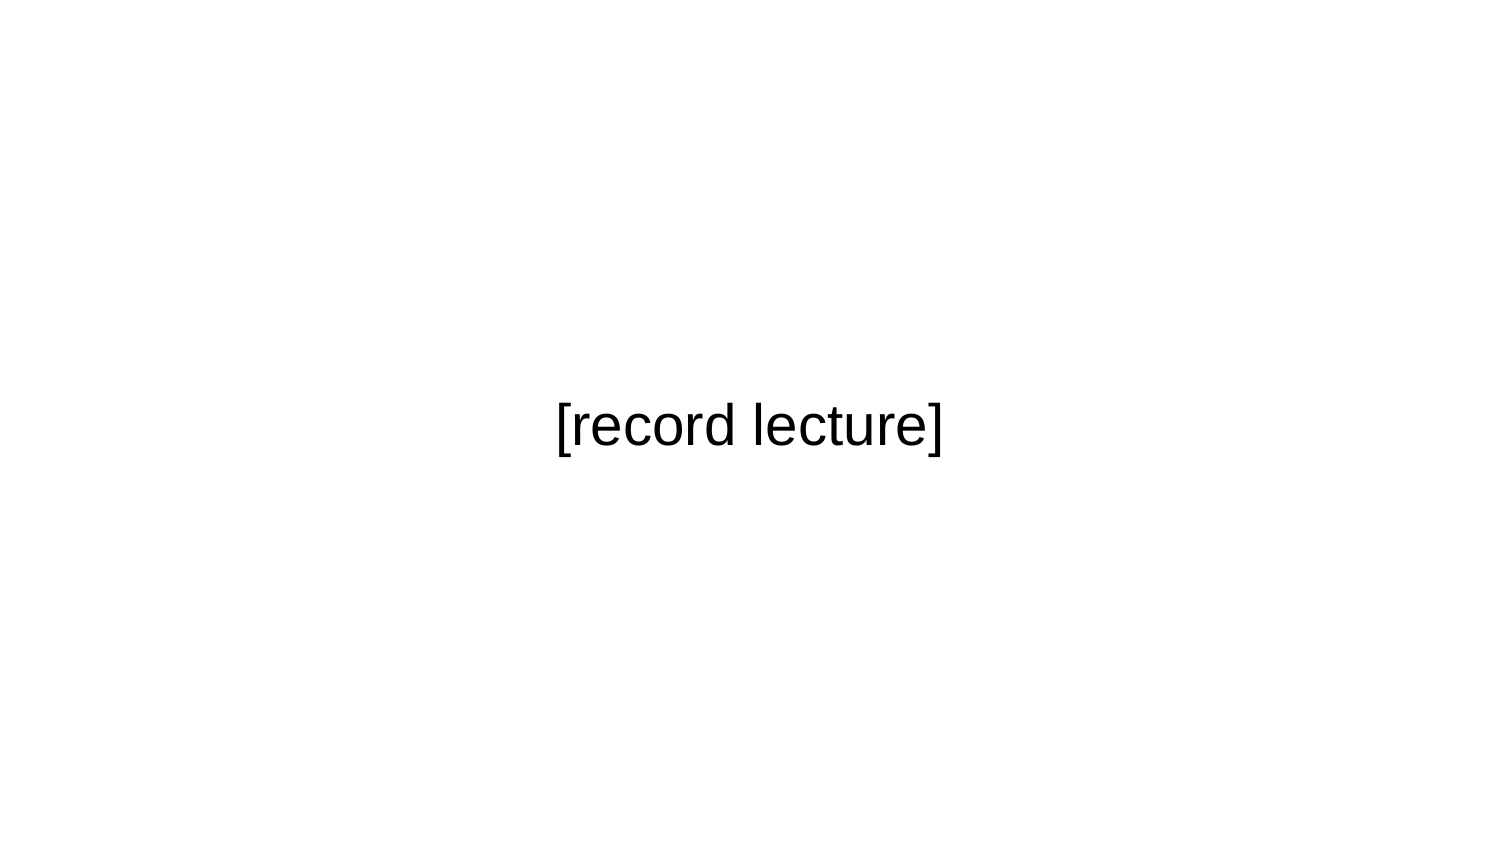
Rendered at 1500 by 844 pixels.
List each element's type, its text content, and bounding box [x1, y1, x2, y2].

title [record lecture] [75, 351, 1425, 493]
